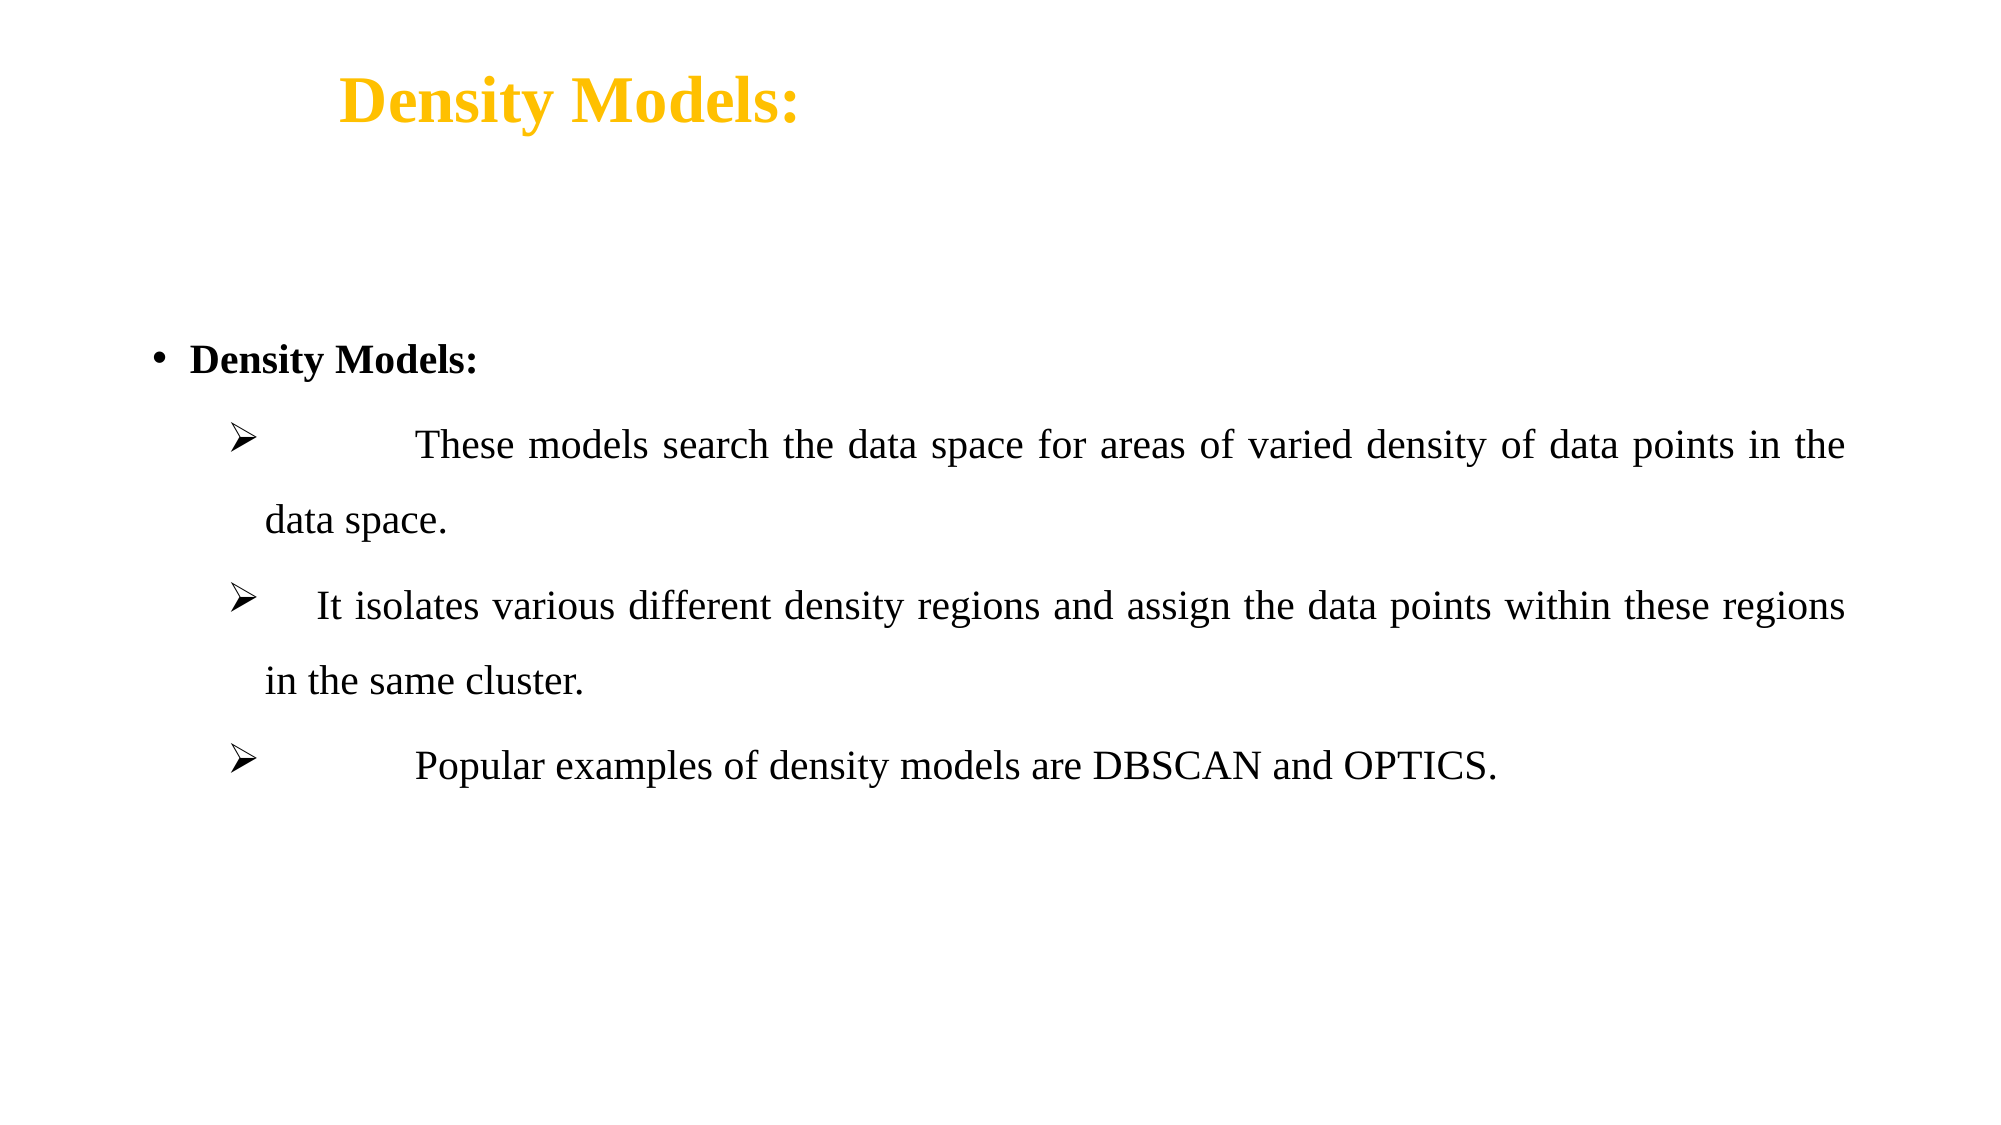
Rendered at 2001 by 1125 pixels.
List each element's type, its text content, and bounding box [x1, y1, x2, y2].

title Density Models: [324, 7, 1675, 195]
list Density Models: These models search the data space for areas of varied density of data points in the data space. It isolates various different density regions and assign the data points within these regions in the same cluster. Popular examples of density models are DBSCAN and OPTICS. [137, 299, 1863, 1014]
